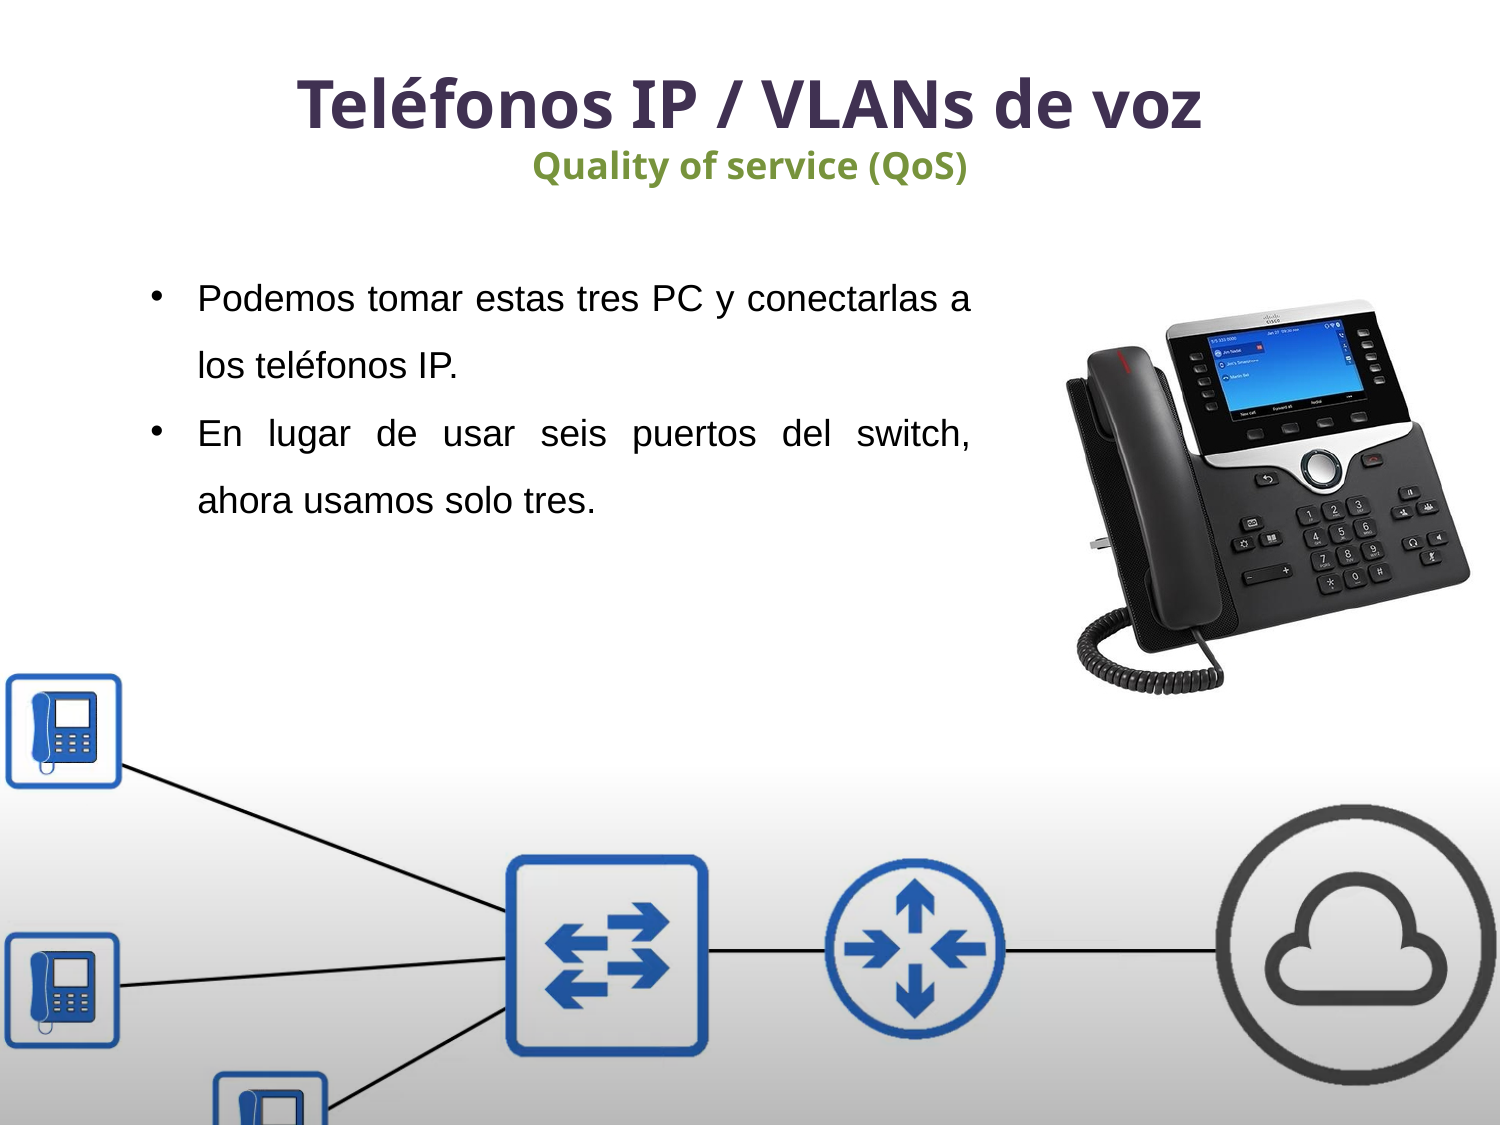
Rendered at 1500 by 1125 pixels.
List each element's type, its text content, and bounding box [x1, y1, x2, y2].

text_box Teléfonos IP / VLANs de voz Quality of service (QoS) [168, 30, 1332, 219]
list Podemos tomar estas tres PC y conectarlas a los teléfonos IP. En lugar de usar seis puertos del switch, ahora usamos solo tres. [88, 243, 987, 563]
picture [0, 266, 1500, 1125]
